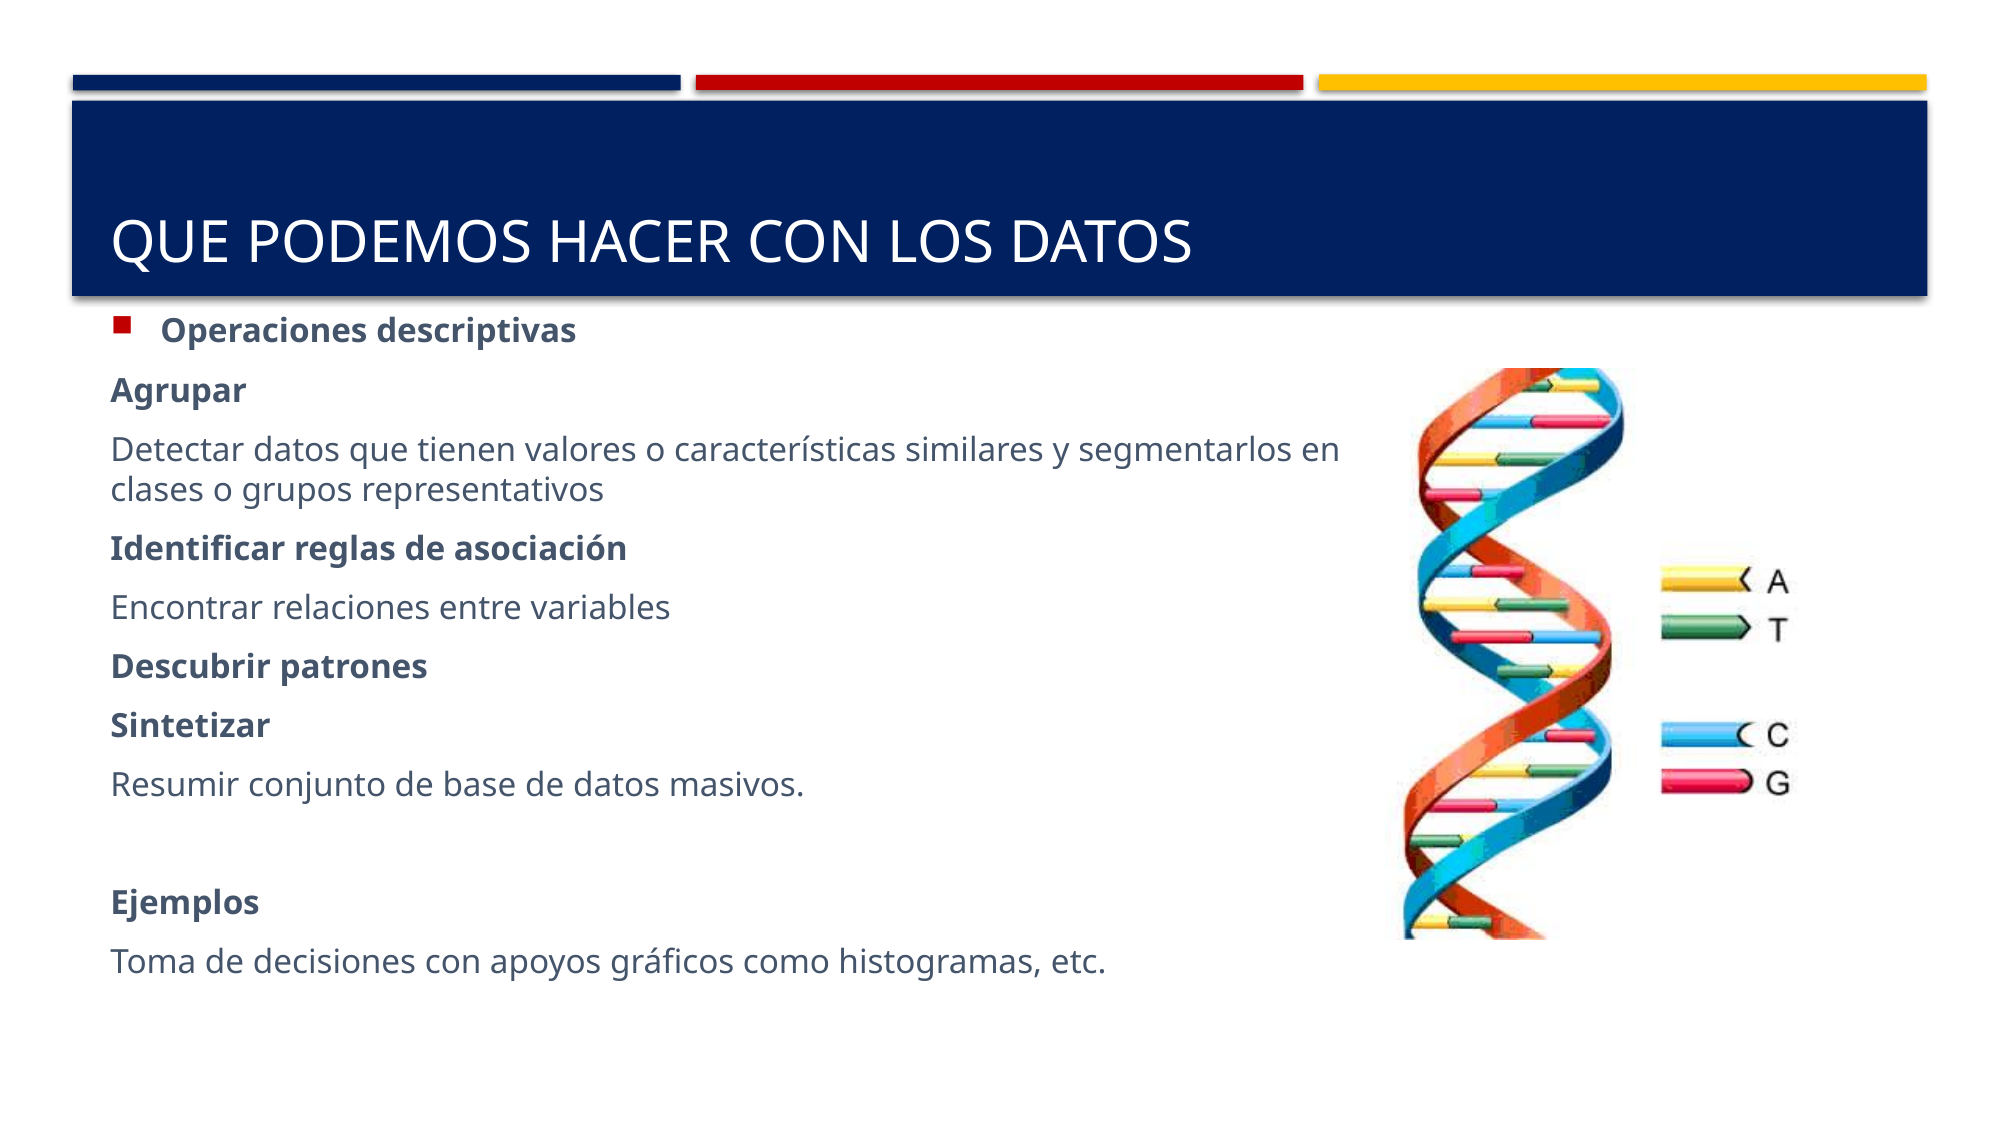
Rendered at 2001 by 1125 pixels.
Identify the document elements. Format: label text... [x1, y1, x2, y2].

title Que podemos hacer con los datos [95, 115, 1905, 282]
list Operaciones descriptivas Agrupar Detectar datos que tienen valores o características similares y segmentarlos en clases o grupos representativos Identificar reglas de asociación Encontrar relaciones entre variables Descubrir patrones Sintetizar Resumir conjunto de base de datos masivos. Ejemplos Toma de decisiones con apoyos gráficos como histogramas, etc. [95, 347, 1405, 1073]
picture [1384, 368, 1824, 940]
